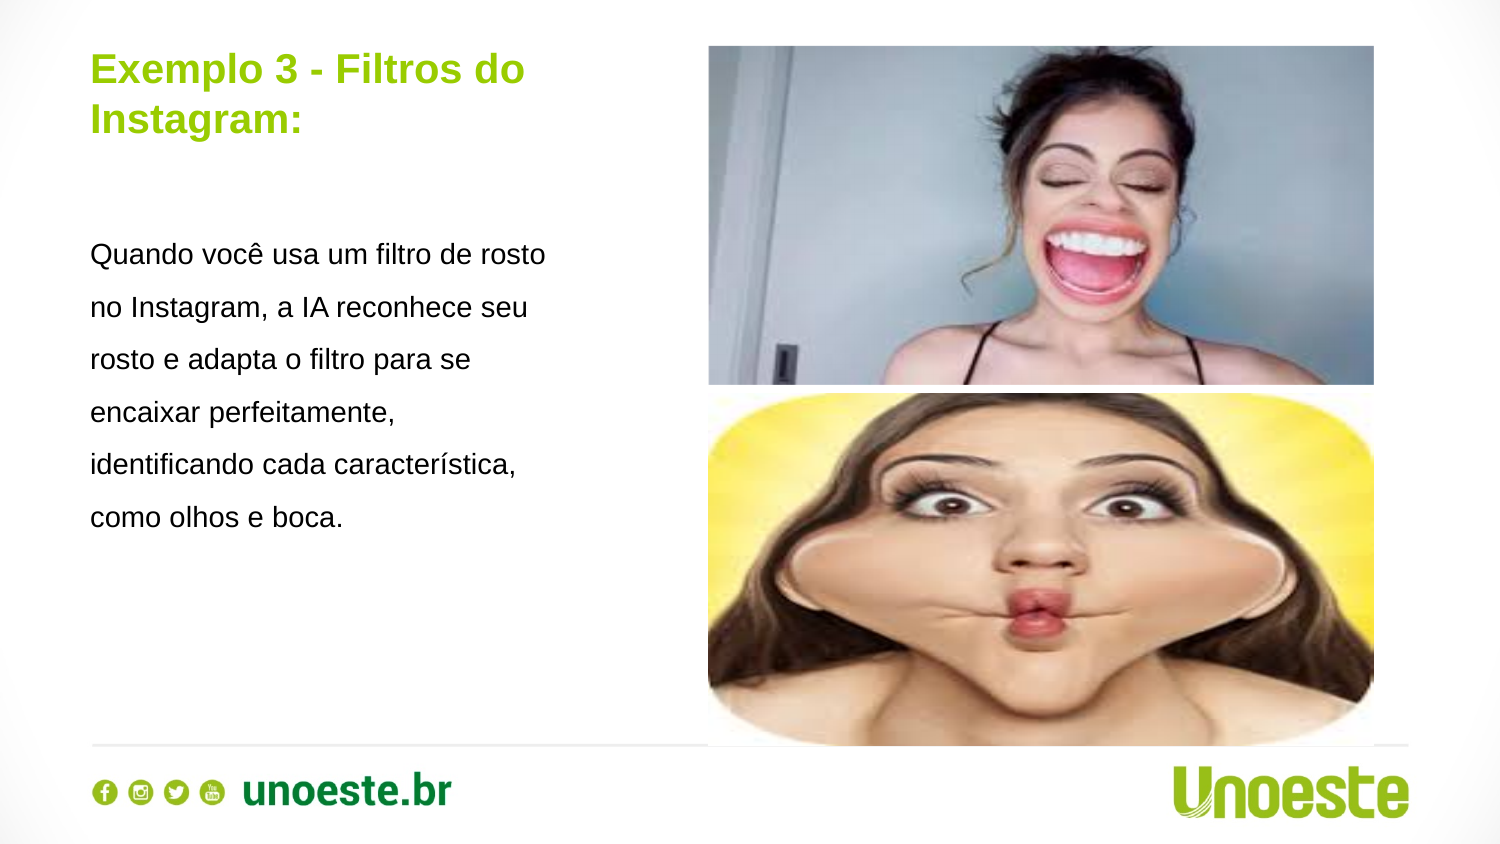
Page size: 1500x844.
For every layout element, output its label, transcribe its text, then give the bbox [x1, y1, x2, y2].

title Exemplo 3 - Filtros do Instagram: [75, 0, 569, 150]
list Quando você usa um filtro de rosto no Instagram, a IA reconhece seu rosto e adapta o filtro para se encaixar perfeitamente, identificando cada característica, como olhos e boca. [75, 210, 569, 694]
picture [0, 0, 1500, 844]
